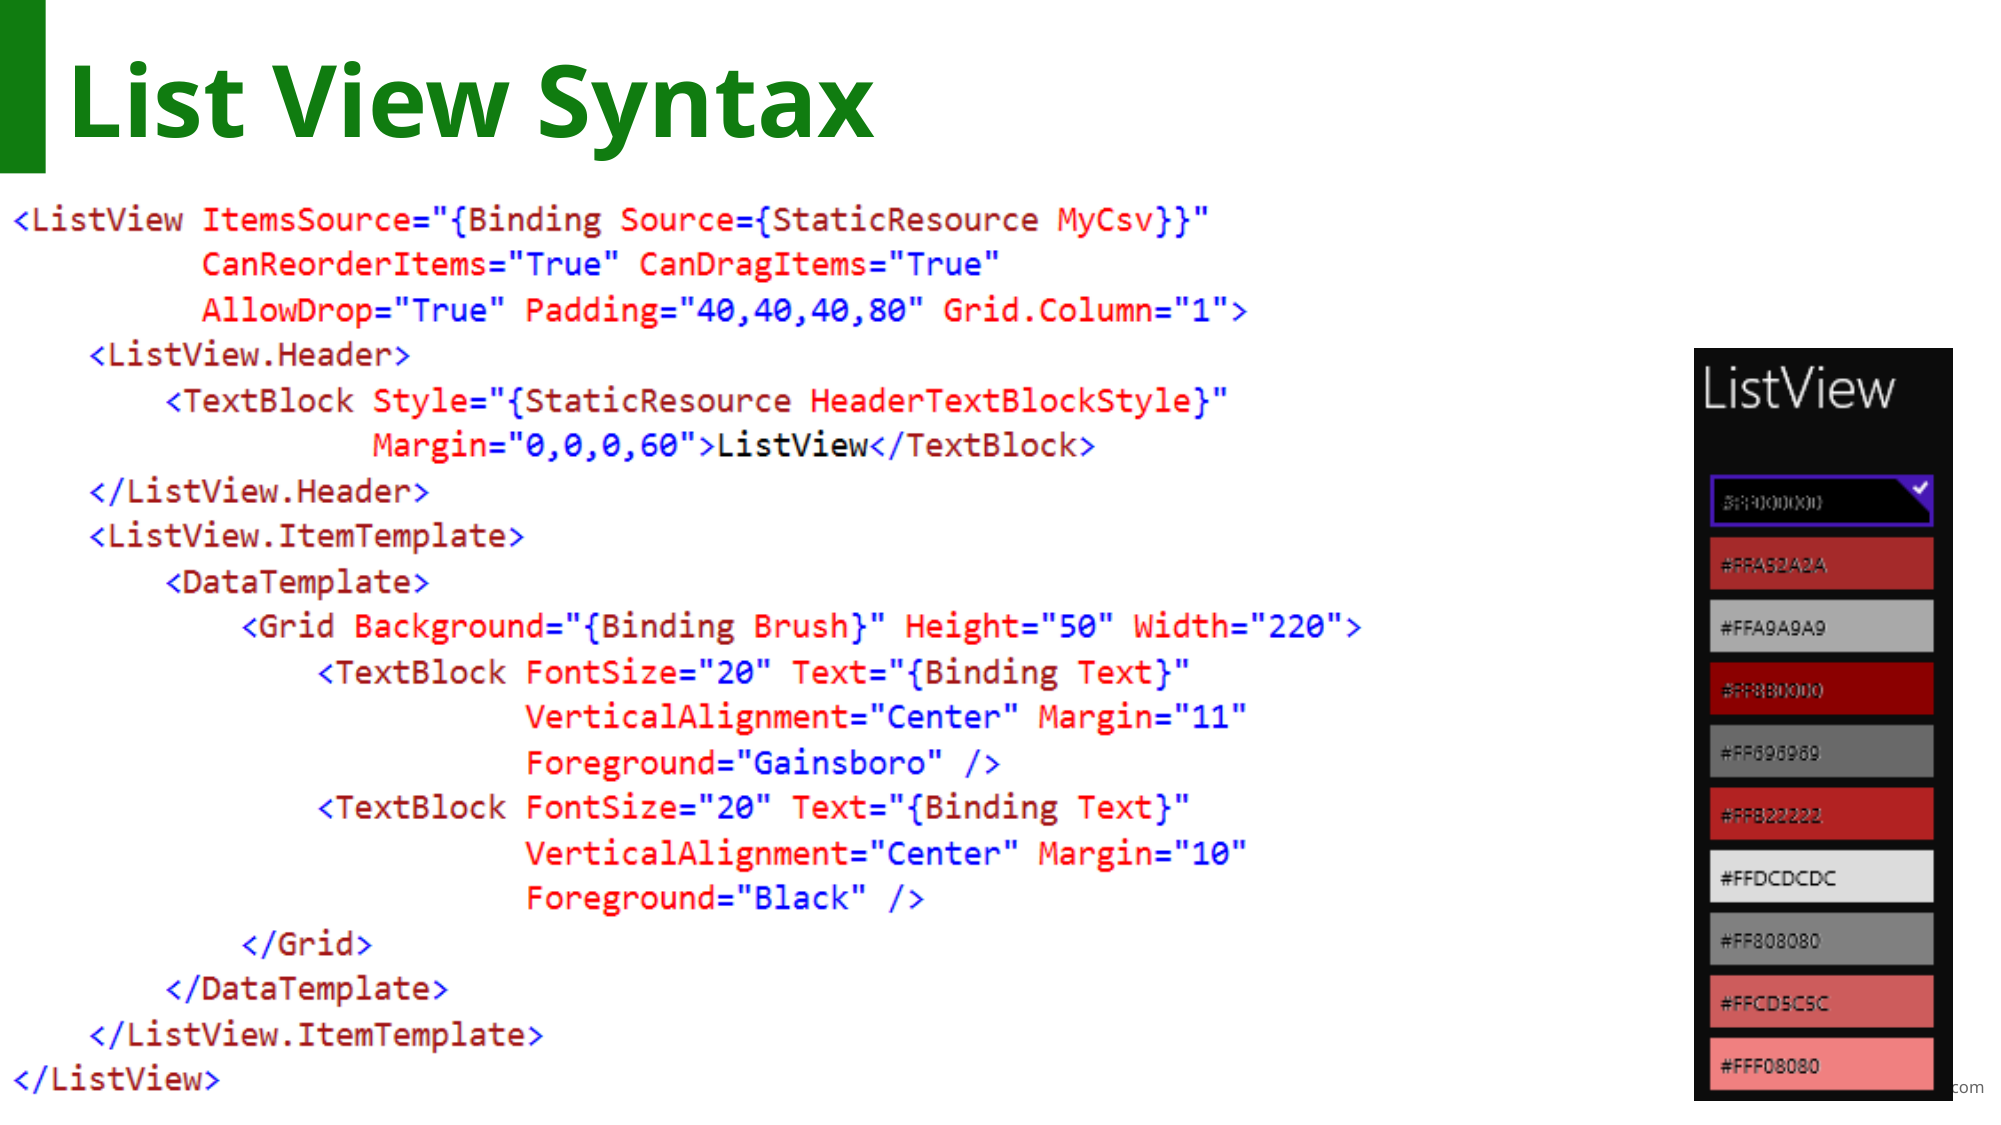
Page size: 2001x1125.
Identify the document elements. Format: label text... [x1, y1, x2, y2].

title List View Syntax [44, 33, 1956, 195]
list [0, 194, 1379, 1112]
picture [1694, 348, 1953, 1101]
